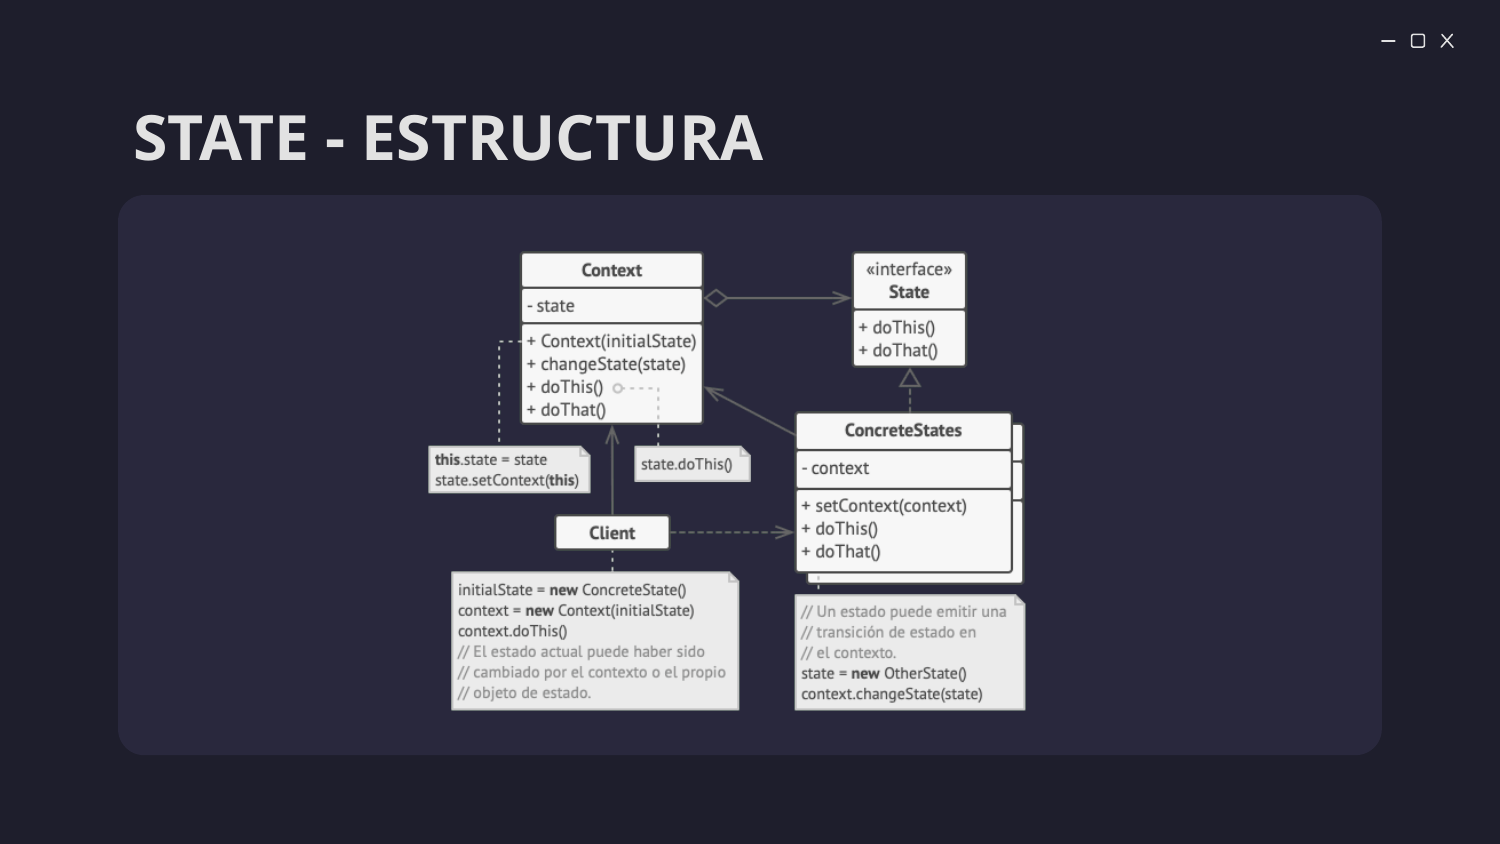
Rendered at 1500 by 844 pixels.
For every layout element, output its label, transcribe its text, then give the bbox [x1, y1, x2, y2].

title STATE - ESTRUCTURA [118, 88, 1382, 183]
picture [418, 240, 1036, 721]
